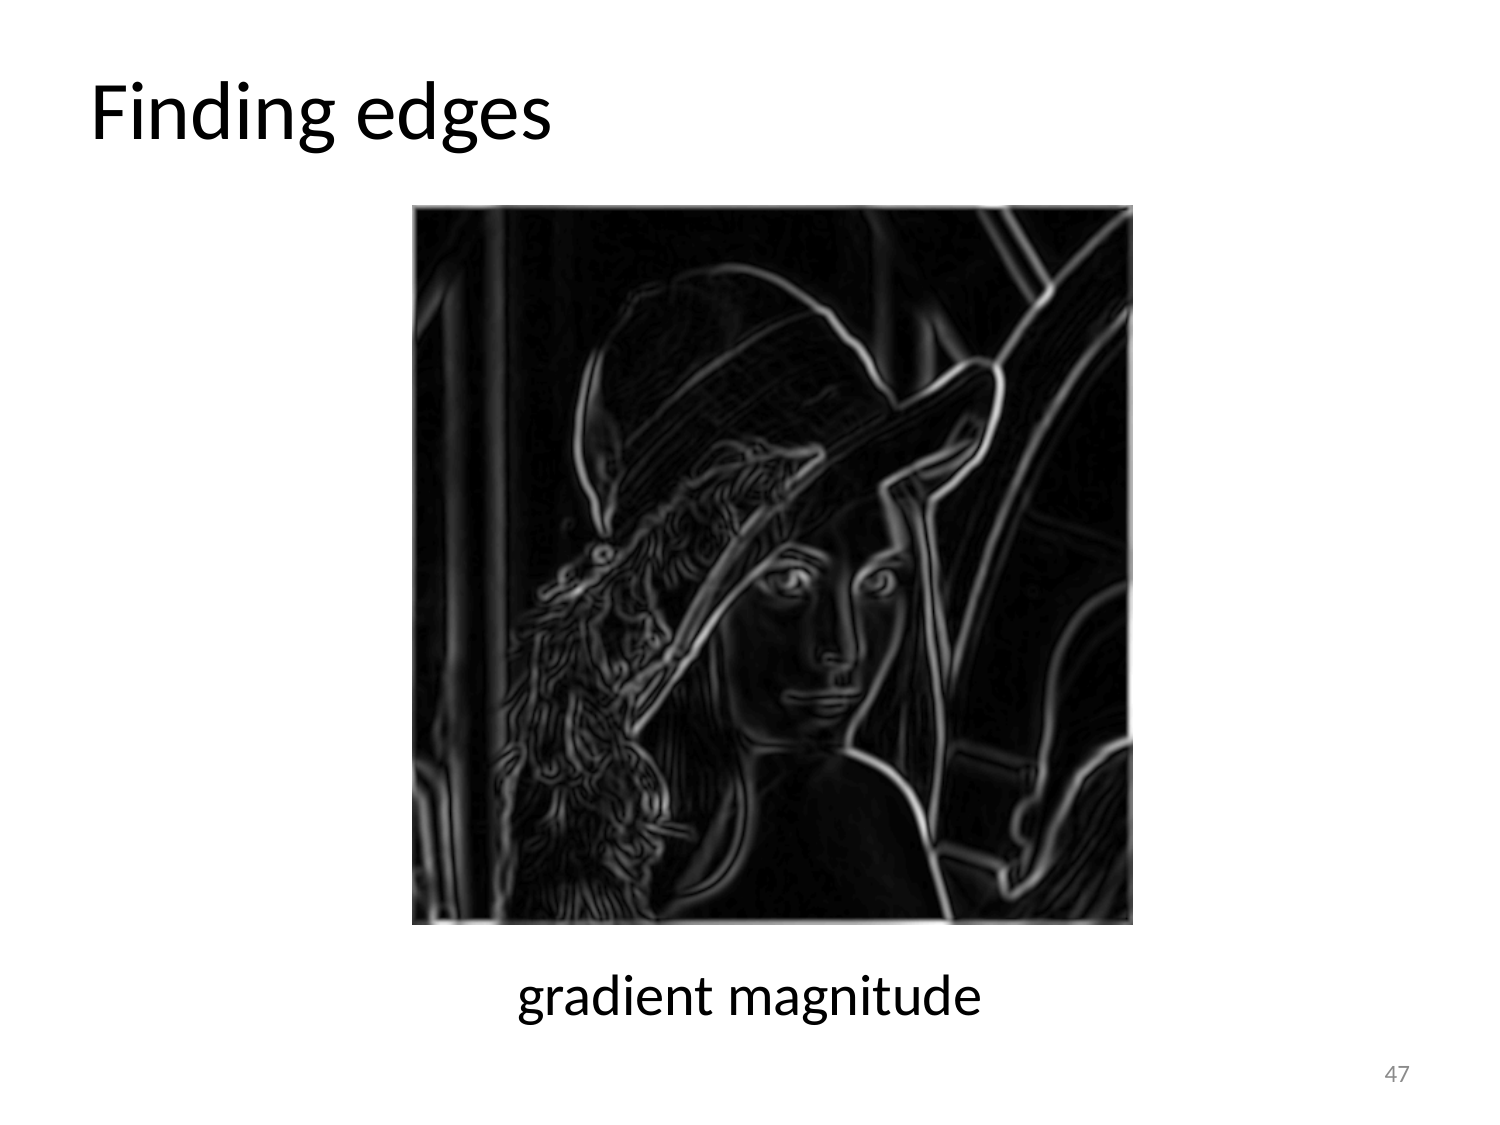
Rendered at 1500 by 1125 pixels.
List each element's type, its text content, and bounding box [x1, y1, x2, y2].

text_box gradient magnitude [112, 950, 1388, 1050]
picture [412, 204, 1133, 926]
title Finding edges [75, 12, 1425, 200]
slide_number 47 [1074, 1042, 1425, 1103]
